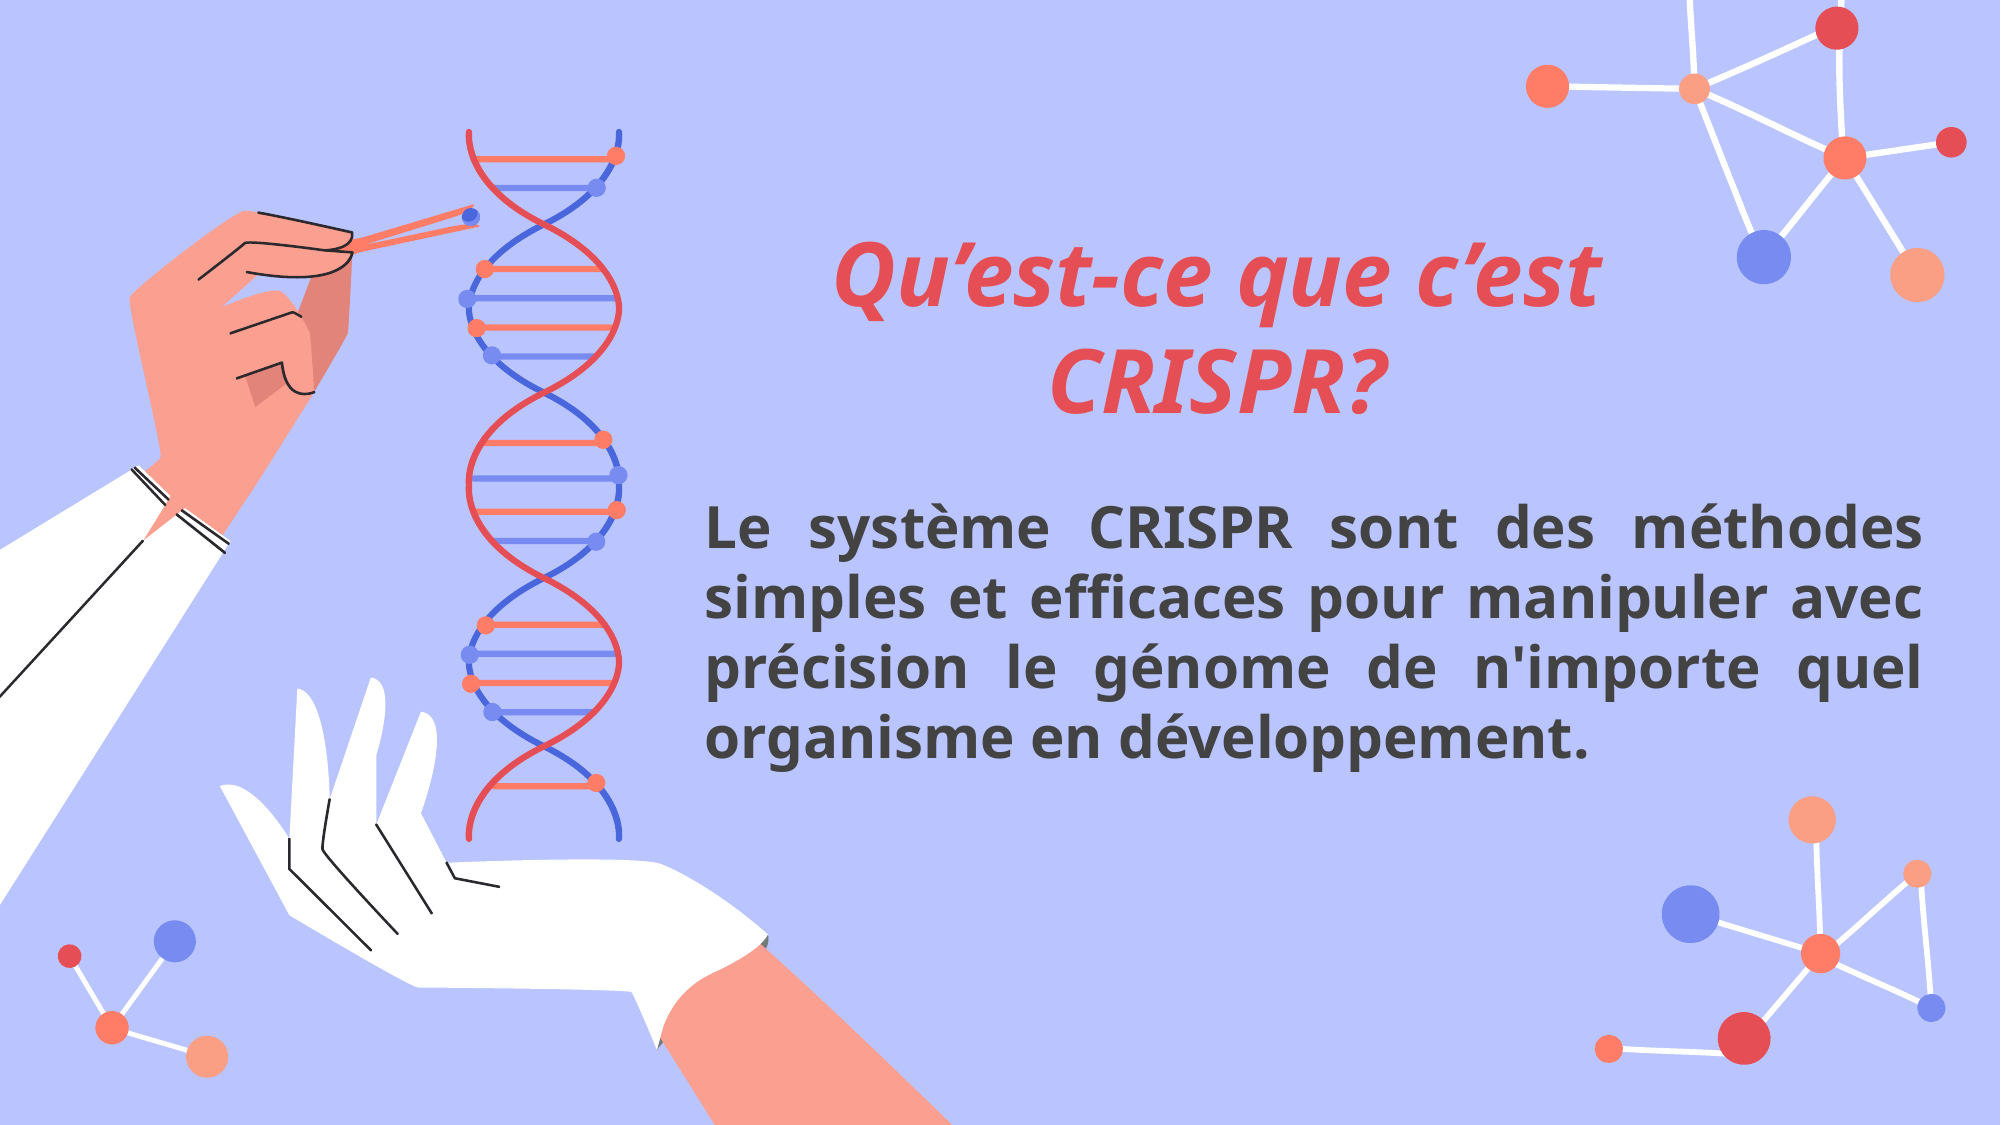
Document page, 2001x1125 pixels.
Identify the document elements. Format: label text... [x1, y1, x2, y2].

title Qu’est-ce que c’est CRISPR? [986, 186, 1760, 394]
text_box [83, 889, 229, 1094]
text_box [0, 128, 981, 1125]
subtitle Le système CRISPR sont des méthodes simples et efficaces pour manipuler avec précision le génome de n'importe quel organisme en développement. [986, 394, 1944, 866]
